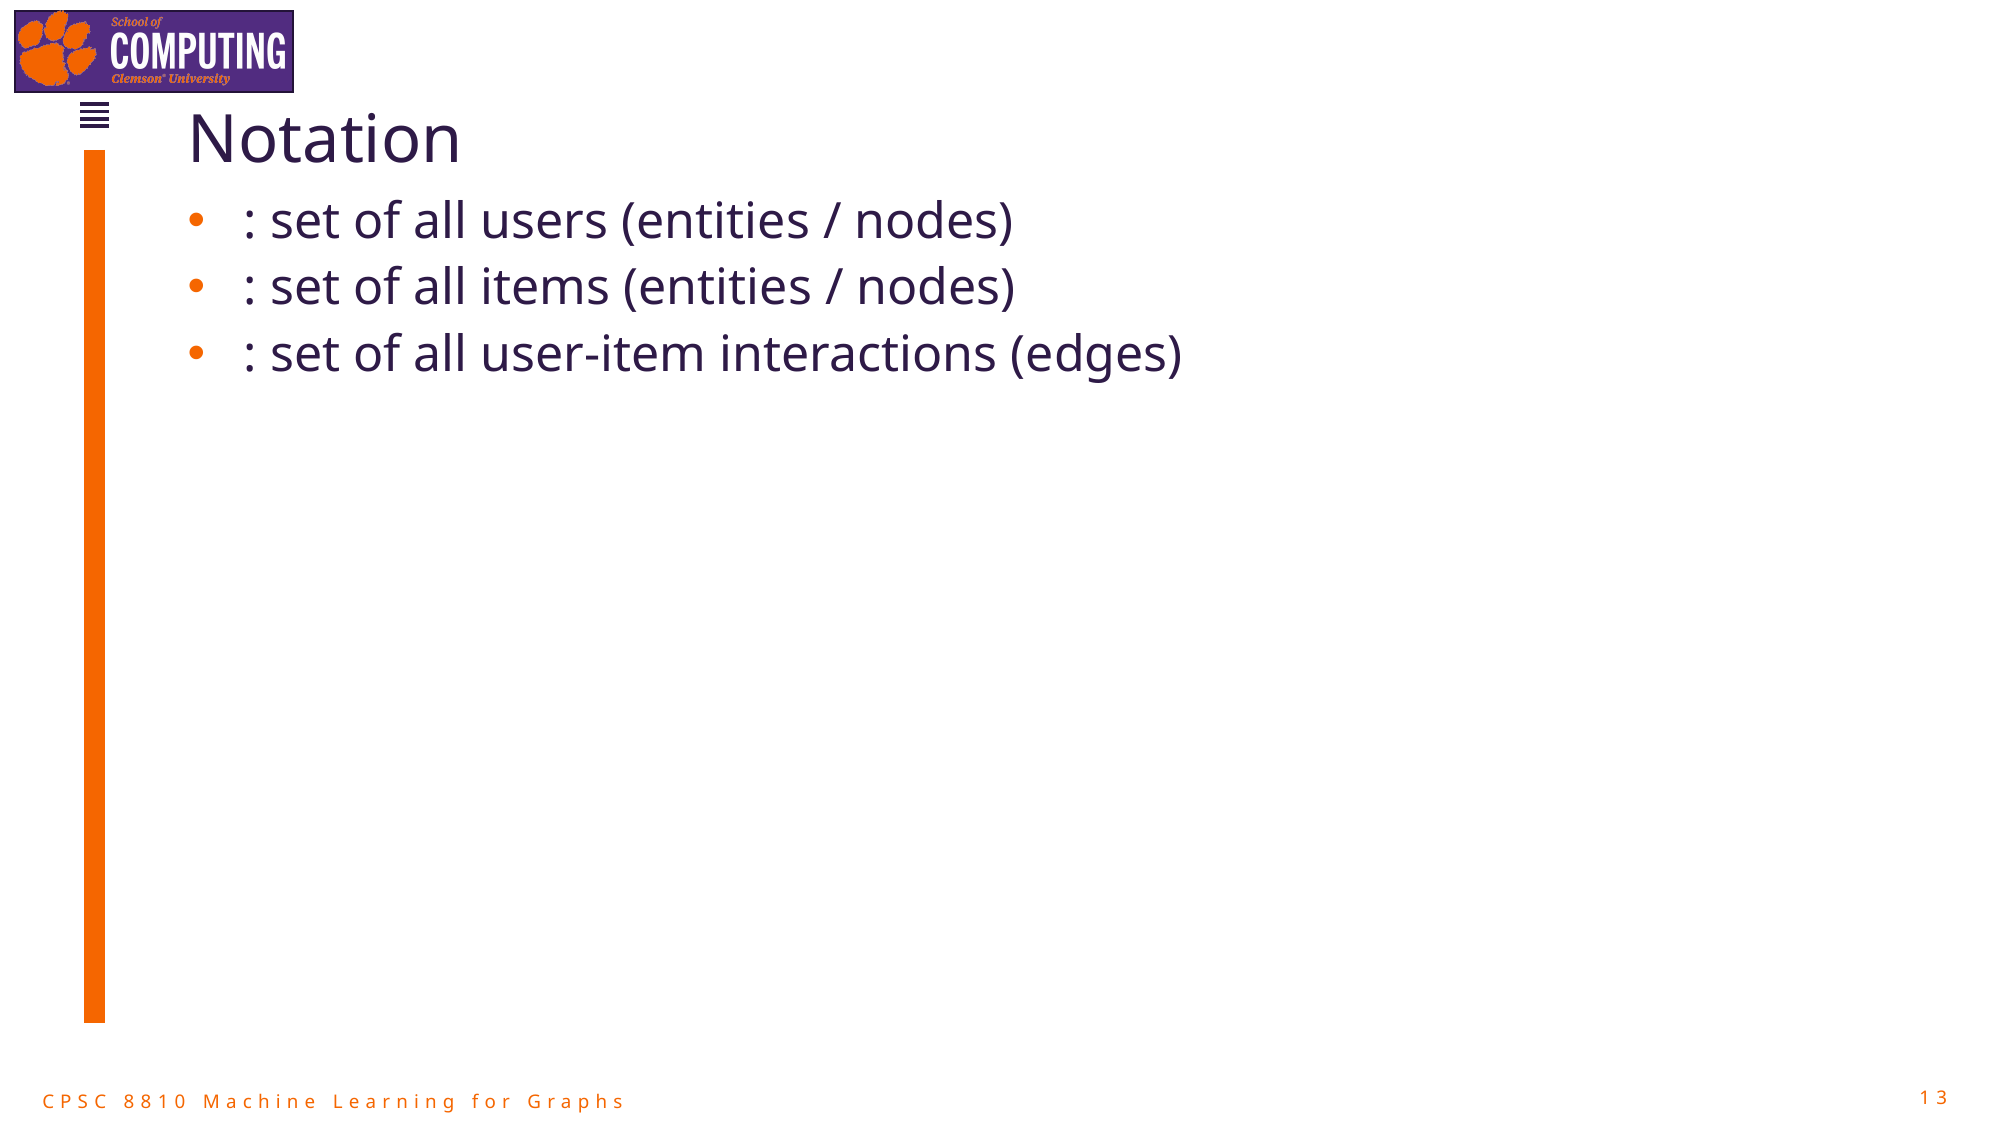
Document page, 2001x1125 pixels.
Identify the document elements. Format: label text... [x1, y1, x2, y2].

title Notation [187, 104, 1913, 178]
picture [18, 10, 285, 86]
